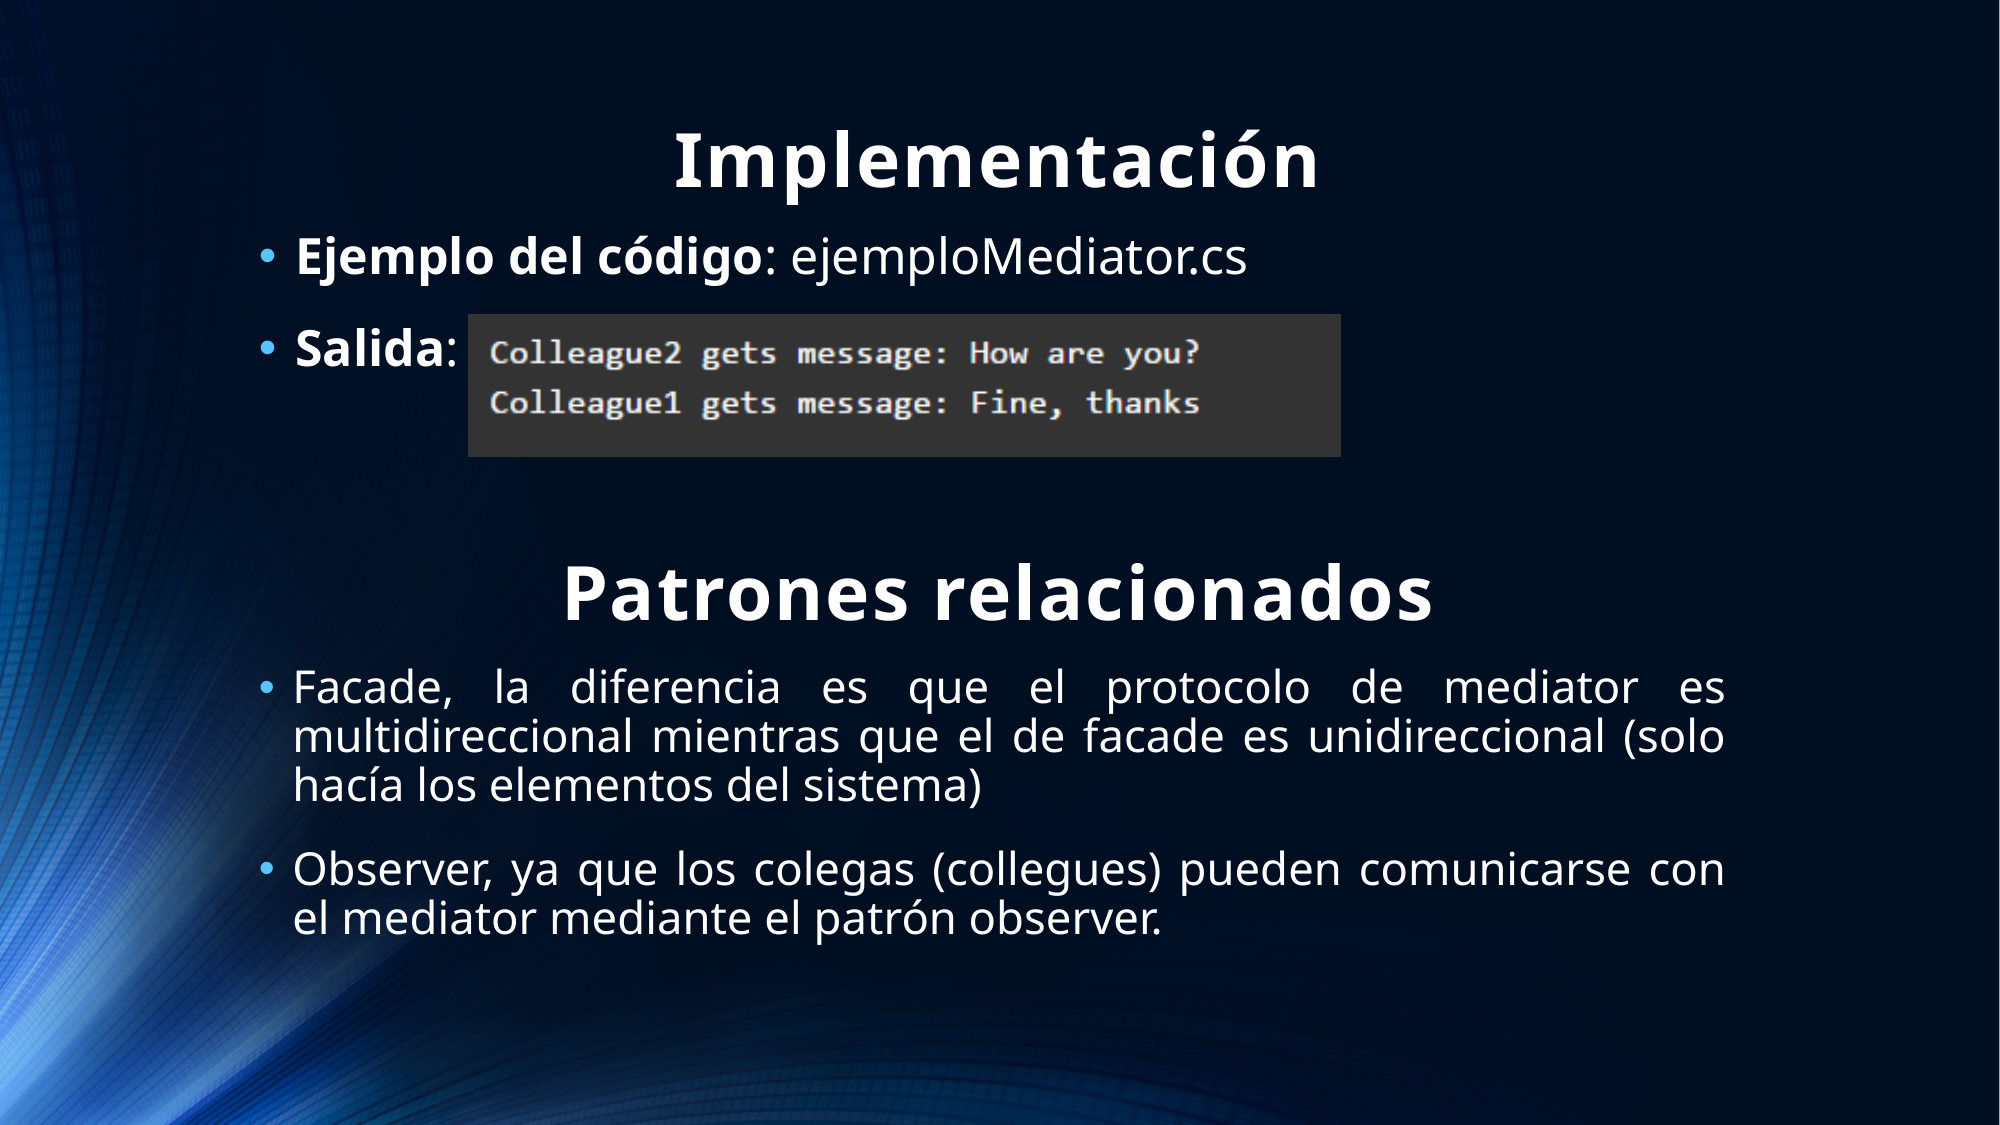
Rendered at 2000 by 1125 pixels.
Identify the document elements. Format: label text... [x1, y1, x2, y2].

picture [0, 0, 2000, 1125]
list Ejemplo del código: ejemploMediator.cs Salida: [243, 224, 1743, 520]
title Implementación [248, 88, 1749, 211]
text_box Patrones relacionados [248, 521, 1749, 644]
text_box Facade, la diferencia es que el protocolo de mediator es multidireccional mientras que el de facade es unidireccional (solo hacía los elementos del sistema) Observer, ya que los colegas (collegues) pueden comunicarse con el mediator mediante el patrón observer. [243, 656, 1743, 953]
